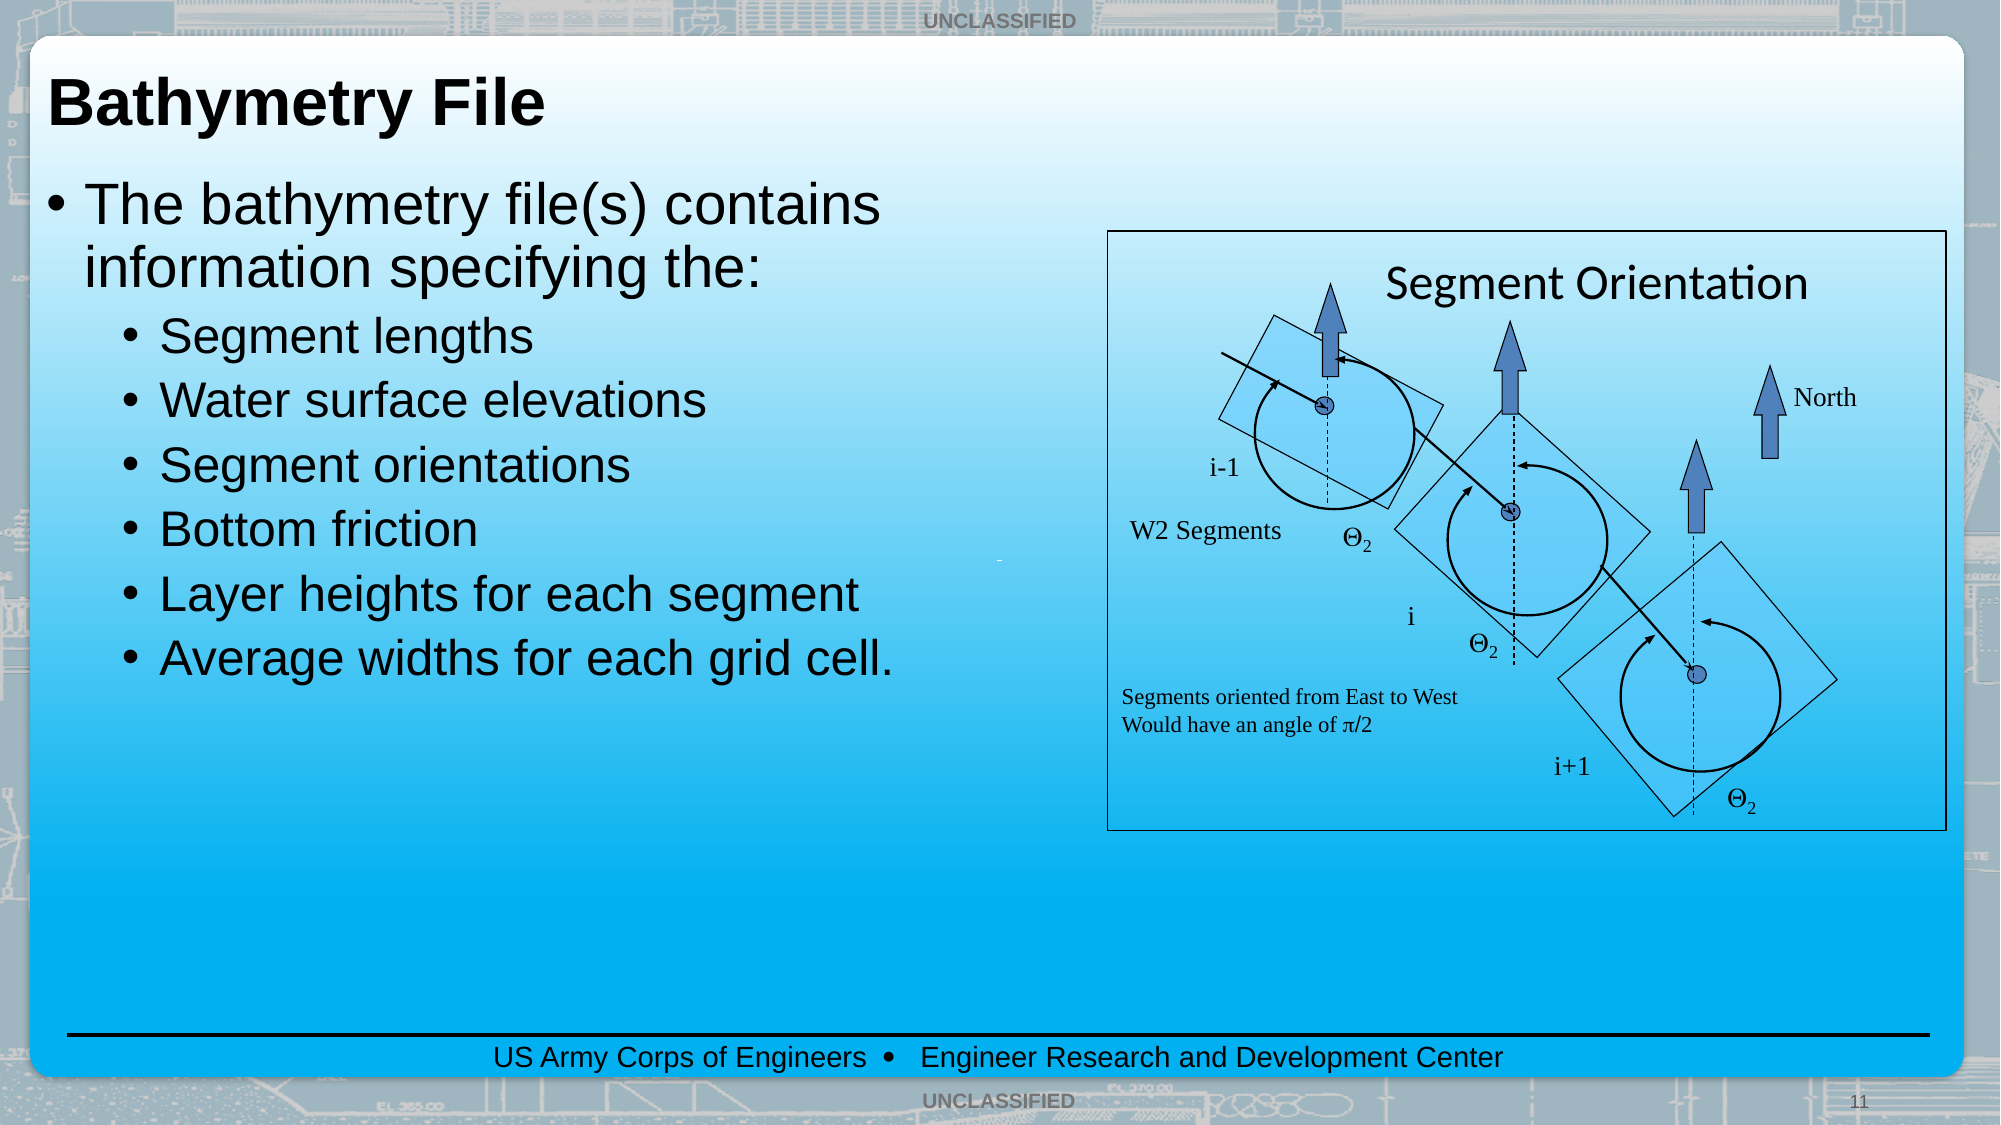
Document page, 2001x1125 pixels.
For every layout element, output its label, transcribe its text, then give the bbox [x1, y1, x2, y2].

slide_number 11 [1830, 1077, 1998, 1125]
picture [1105, 231, 1946, 830]
title Bathymetry File [31, 32, 1866, 166]
picture [0, 0, 2000, 1125]
text_box The bathymetry file(s) contains information specifying the: Segment lengths Water surface elevations Segment orientations Bottom friction Layer heights for each segment Average widths for each grid cell. [31, 166, 1089, 1034]
